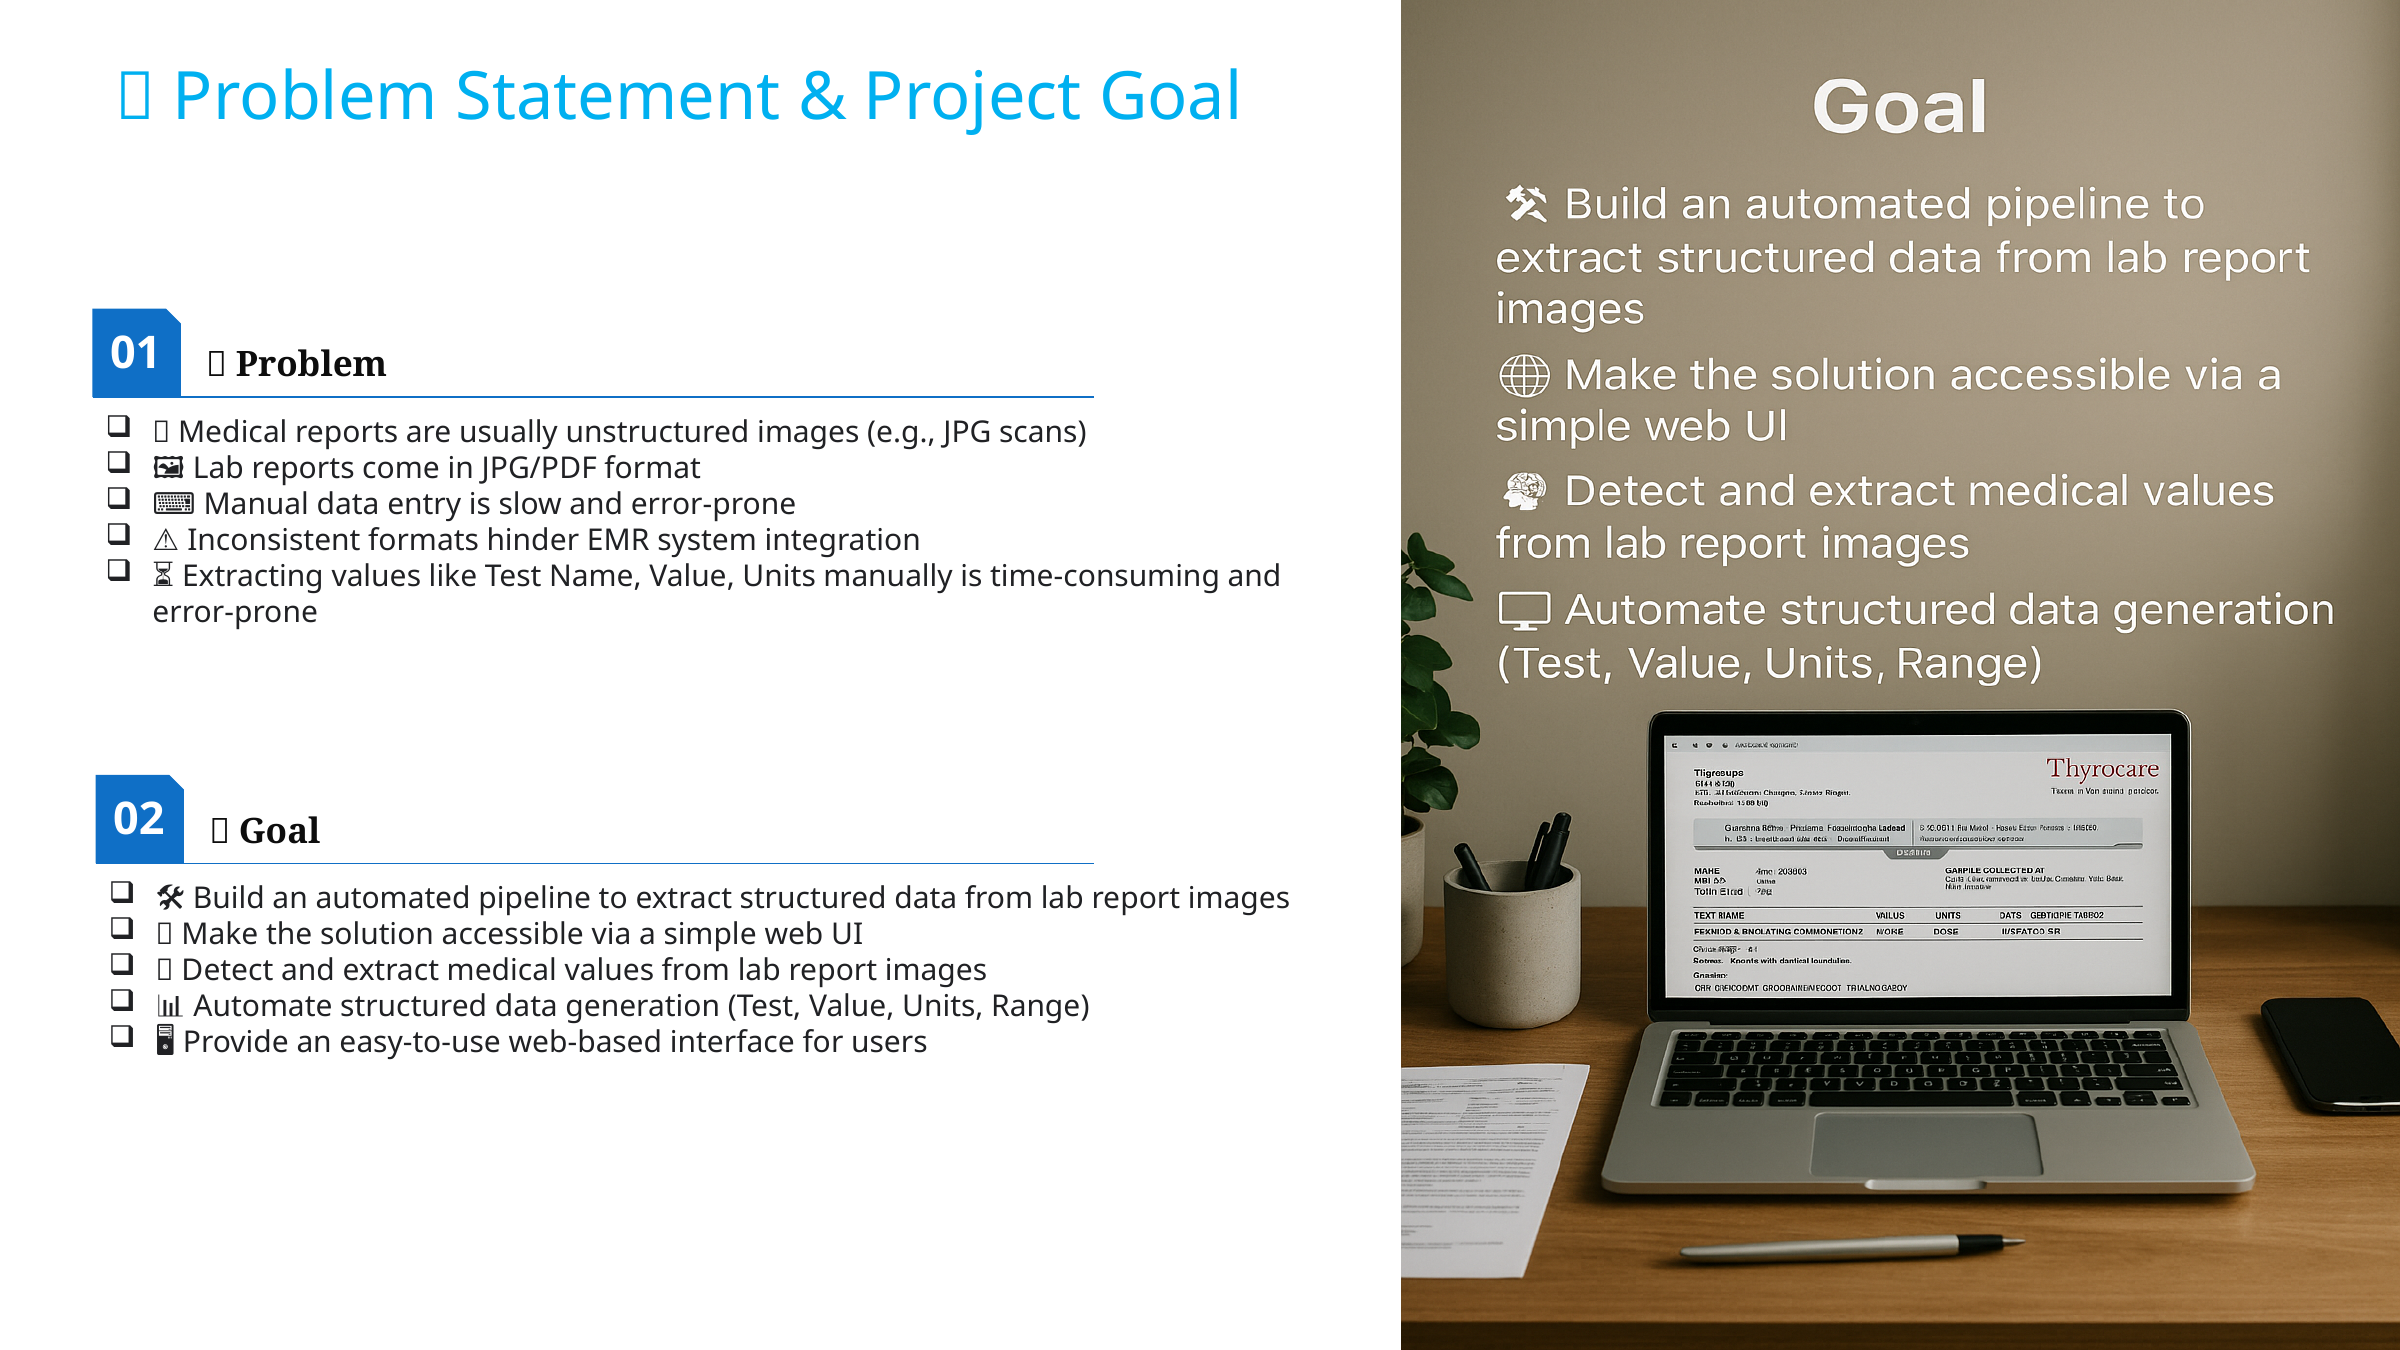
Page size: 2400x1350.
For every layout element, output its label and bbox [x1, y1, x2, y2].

text_box [7, 0, 2400, 1350]
